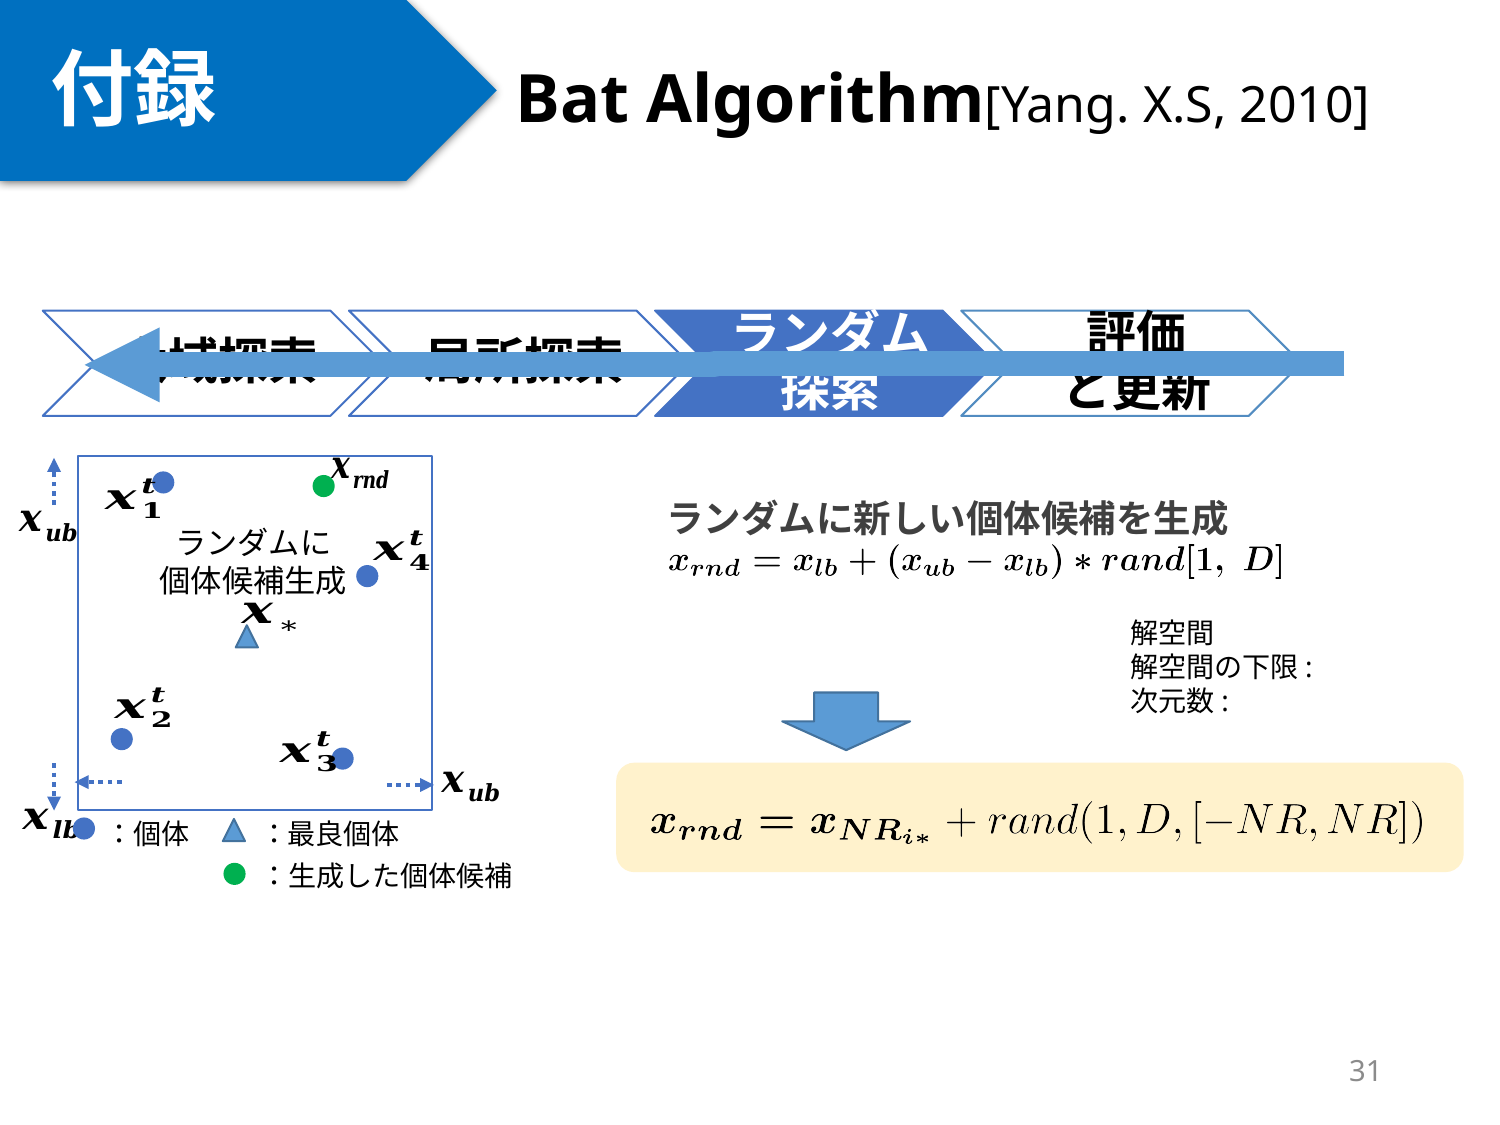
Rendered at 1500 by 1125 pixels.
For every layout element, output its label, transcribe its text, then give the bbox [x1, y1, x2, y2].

text_box [234, 624, 259, 649]
picture [669, 544, 1281, 579]
picture [651, 801, 1422, 844]
text_box [781, 691, 912, 752]
text_box ランダムに新しい個体候補を生成 [651, 487, 1269, 548]
text_box [615, 761, 1465, 874]
text_box [222, 861, 247, 886]
slide_number 31 [1060, 1042, 1398, 1103]
text_box [221, 817, 246, 843]
text_box Bat Algorithm[Yang. X.S, 2010] [1010, 23, 1464, 179]
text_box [42, 310, 1302, 416]
text_box 付録 [35, 1, 1010, 183]
text_box [77, 455, 433, 811]
text_box [71, 816, 97, 841]
